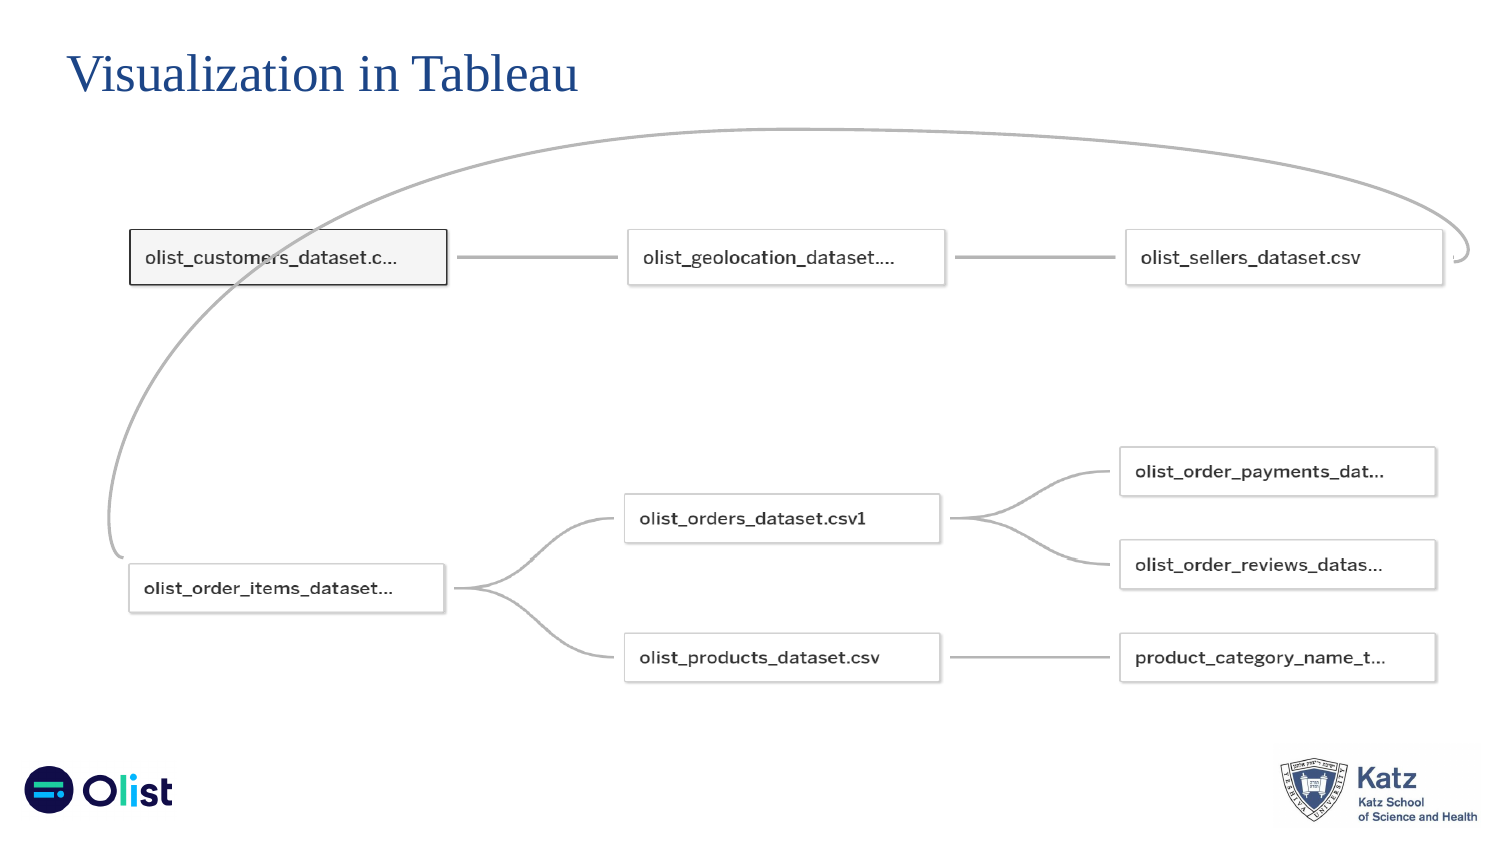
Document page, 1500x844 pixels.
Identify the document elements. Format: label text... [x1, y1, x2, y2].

picture [21, 759, 177, 821]
picture [124, 158, 1454, 261]
picture [1273, 742, 1481, 828]
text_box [123, 261, 1454, 559]
title Visualization in Tableau [51, 23, 1449, 117]
picture [123, 559, 1453, 724]
